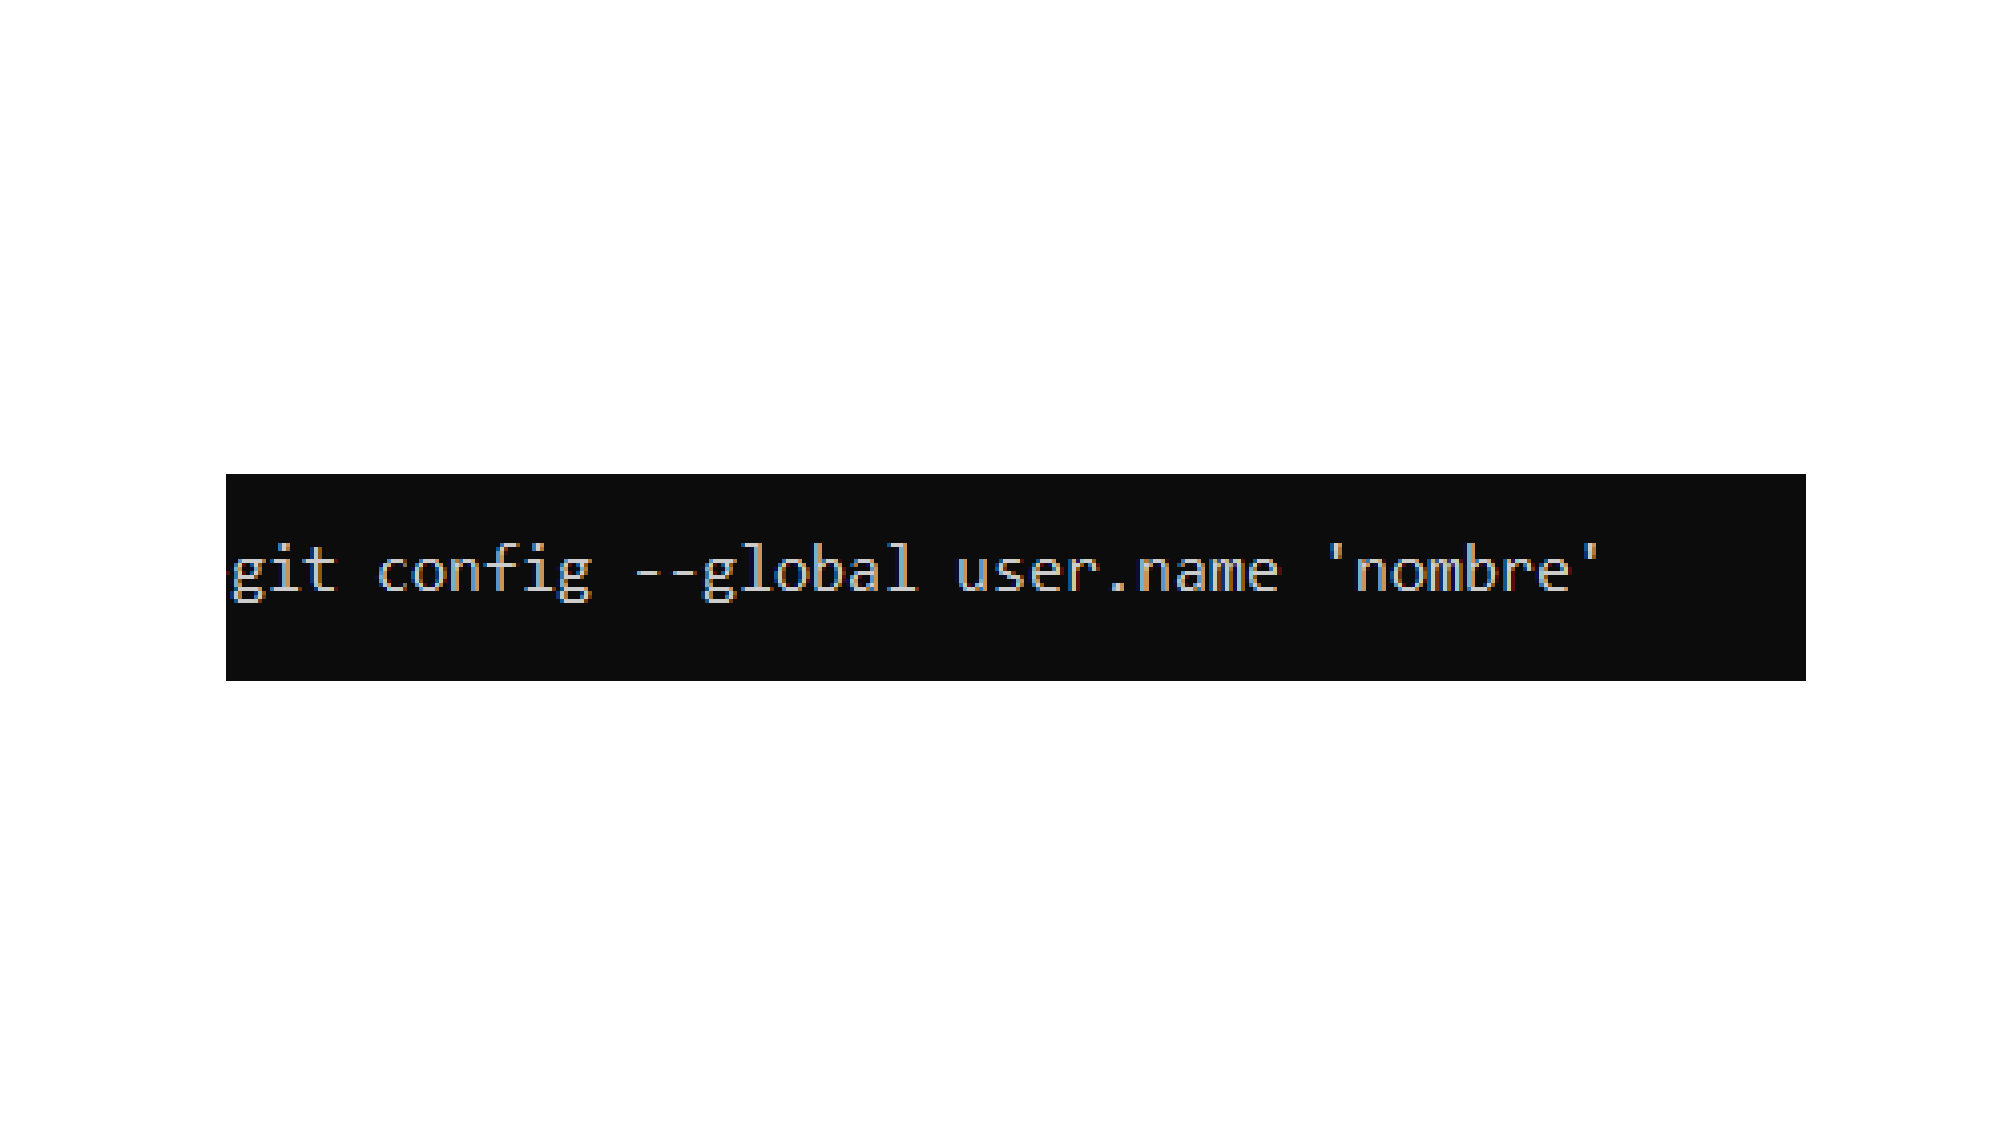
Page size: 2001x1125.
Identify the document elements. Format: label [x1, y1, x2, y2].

picture [226, 474, 1806, 681]
